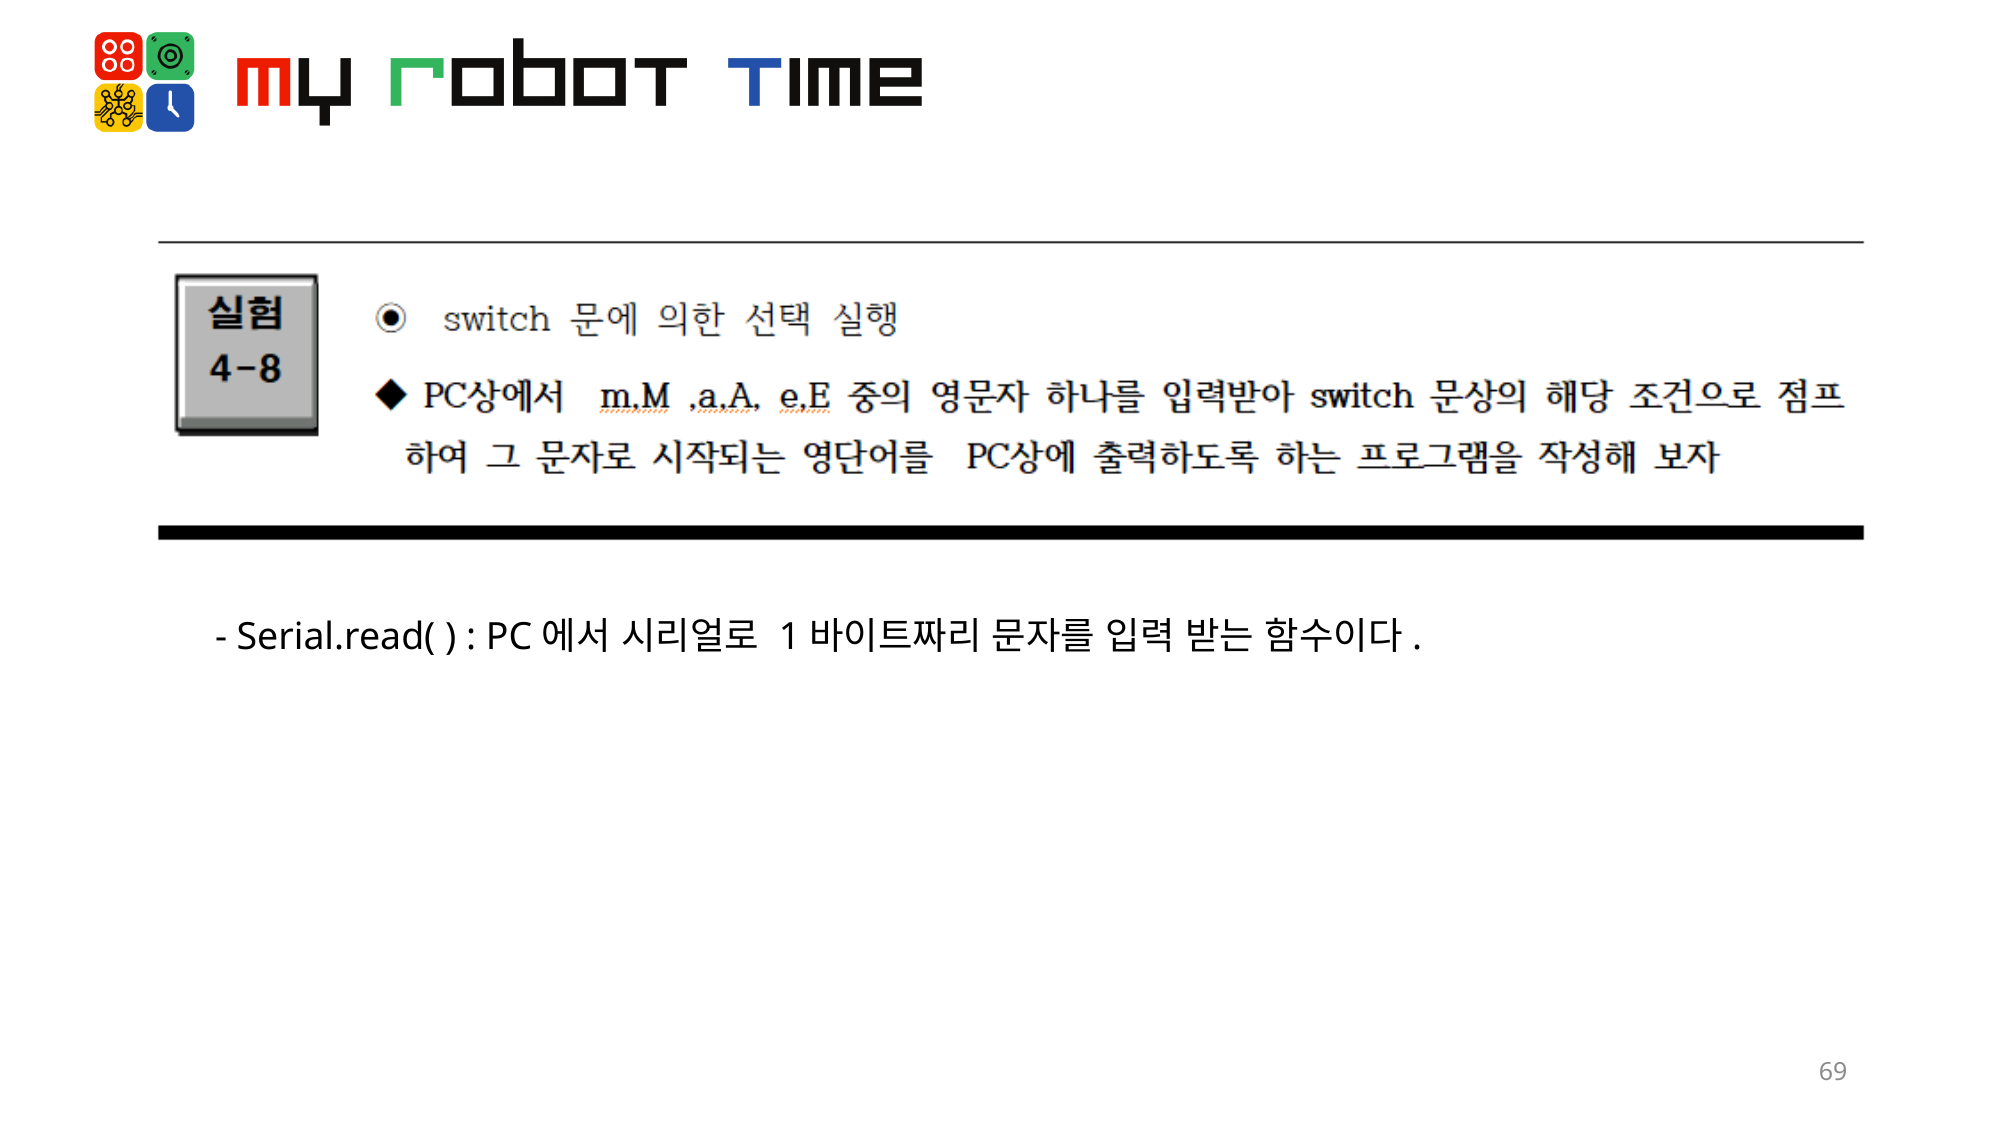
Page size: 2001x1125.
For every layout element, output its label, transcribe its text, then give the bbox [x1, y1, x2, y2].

picture [0, 0, 1016, 166]
text_box - Serial.read( ) : PC에서 시리얼로 1바이트짜리 문자를 입력 받는 함수이다. [200, 604, 1447, 665]
picture [148, 231, 1882, 558]
slide_number 69 [1412, 1042, 1863, 1103]
